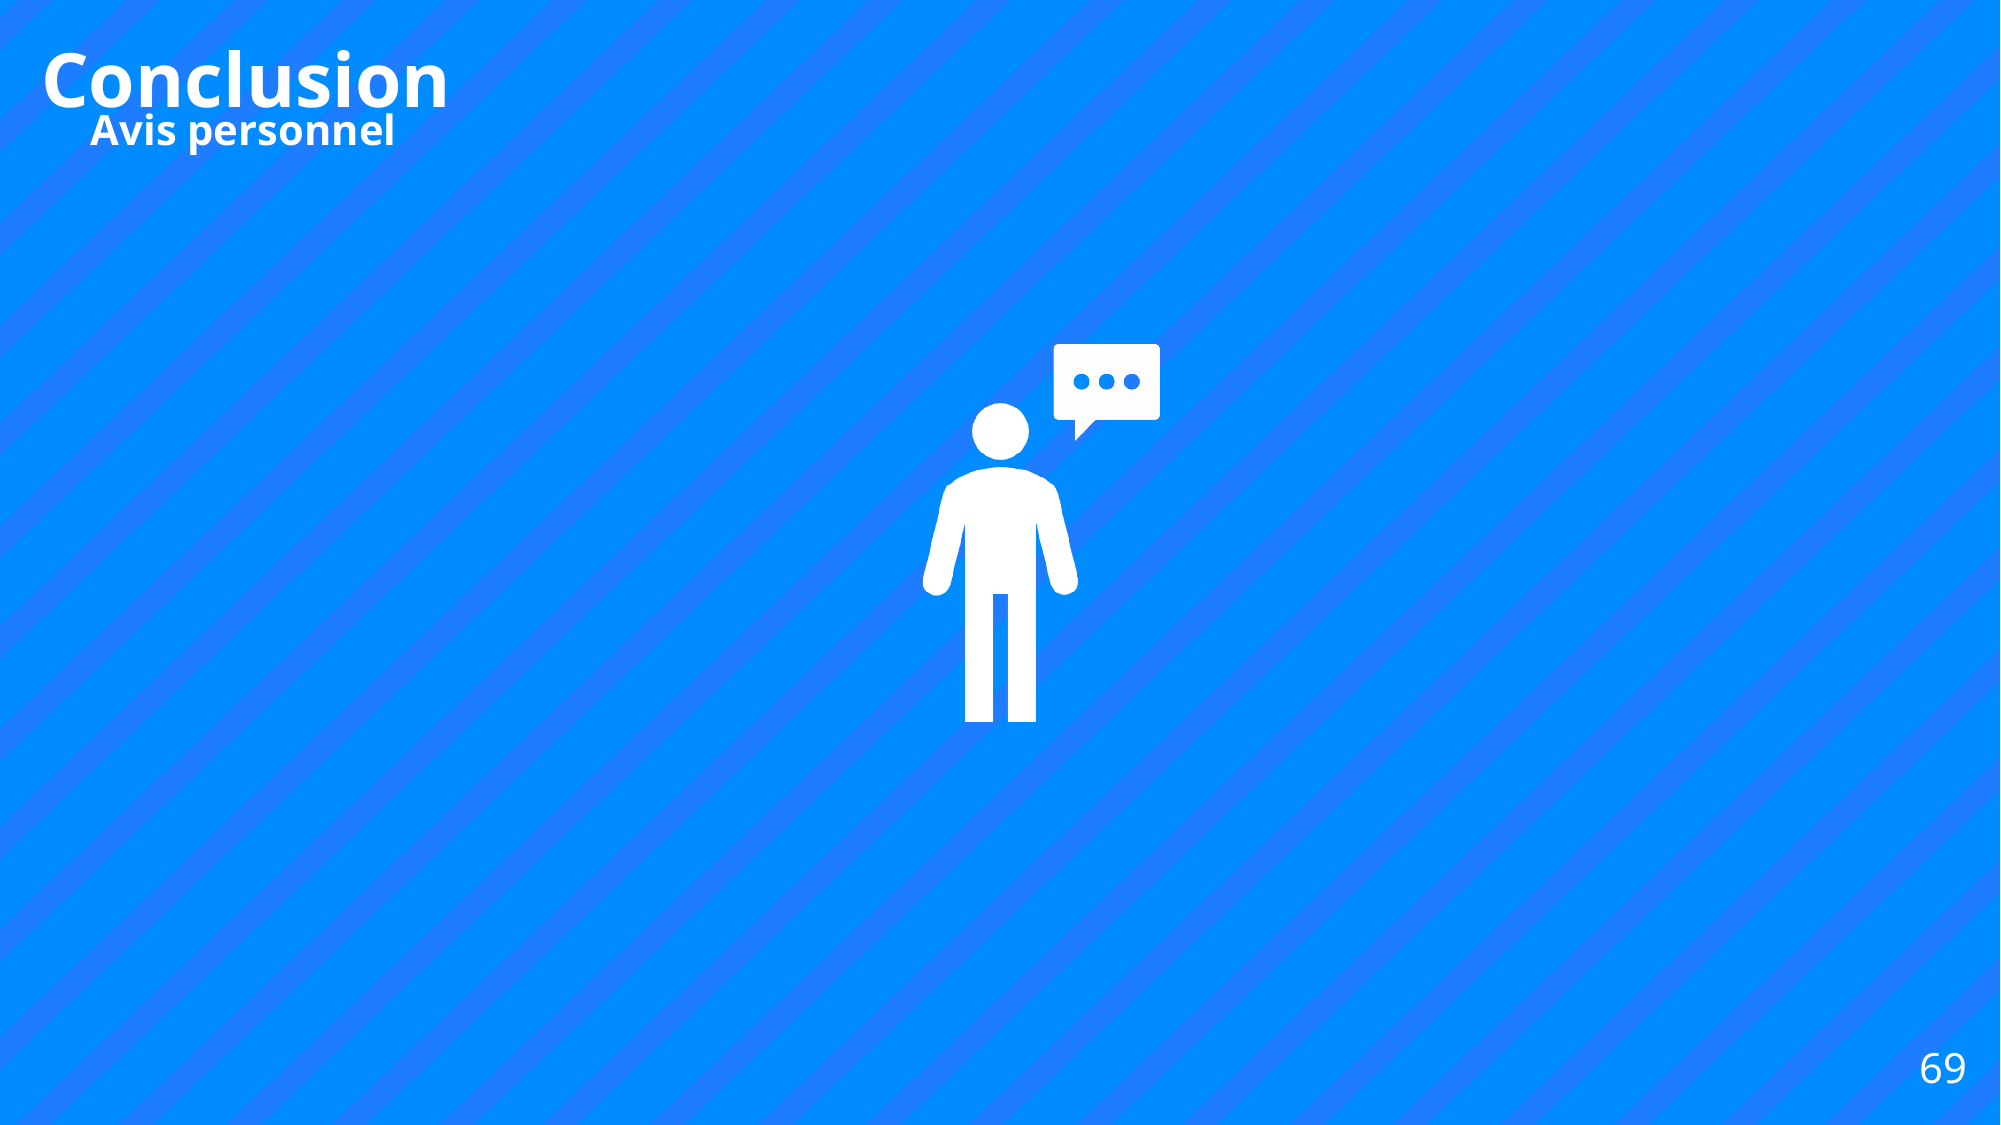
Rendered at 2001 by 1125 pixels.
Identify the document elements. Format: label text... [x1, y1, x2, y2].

text_box Conclusion [26, 24, 616, 131]
slide_number 69 [1532, 1040, 1983, 1100]
text_box Avis personnel [76, 96, 574, 162]
picture [0, 0, 2001, 1125]
